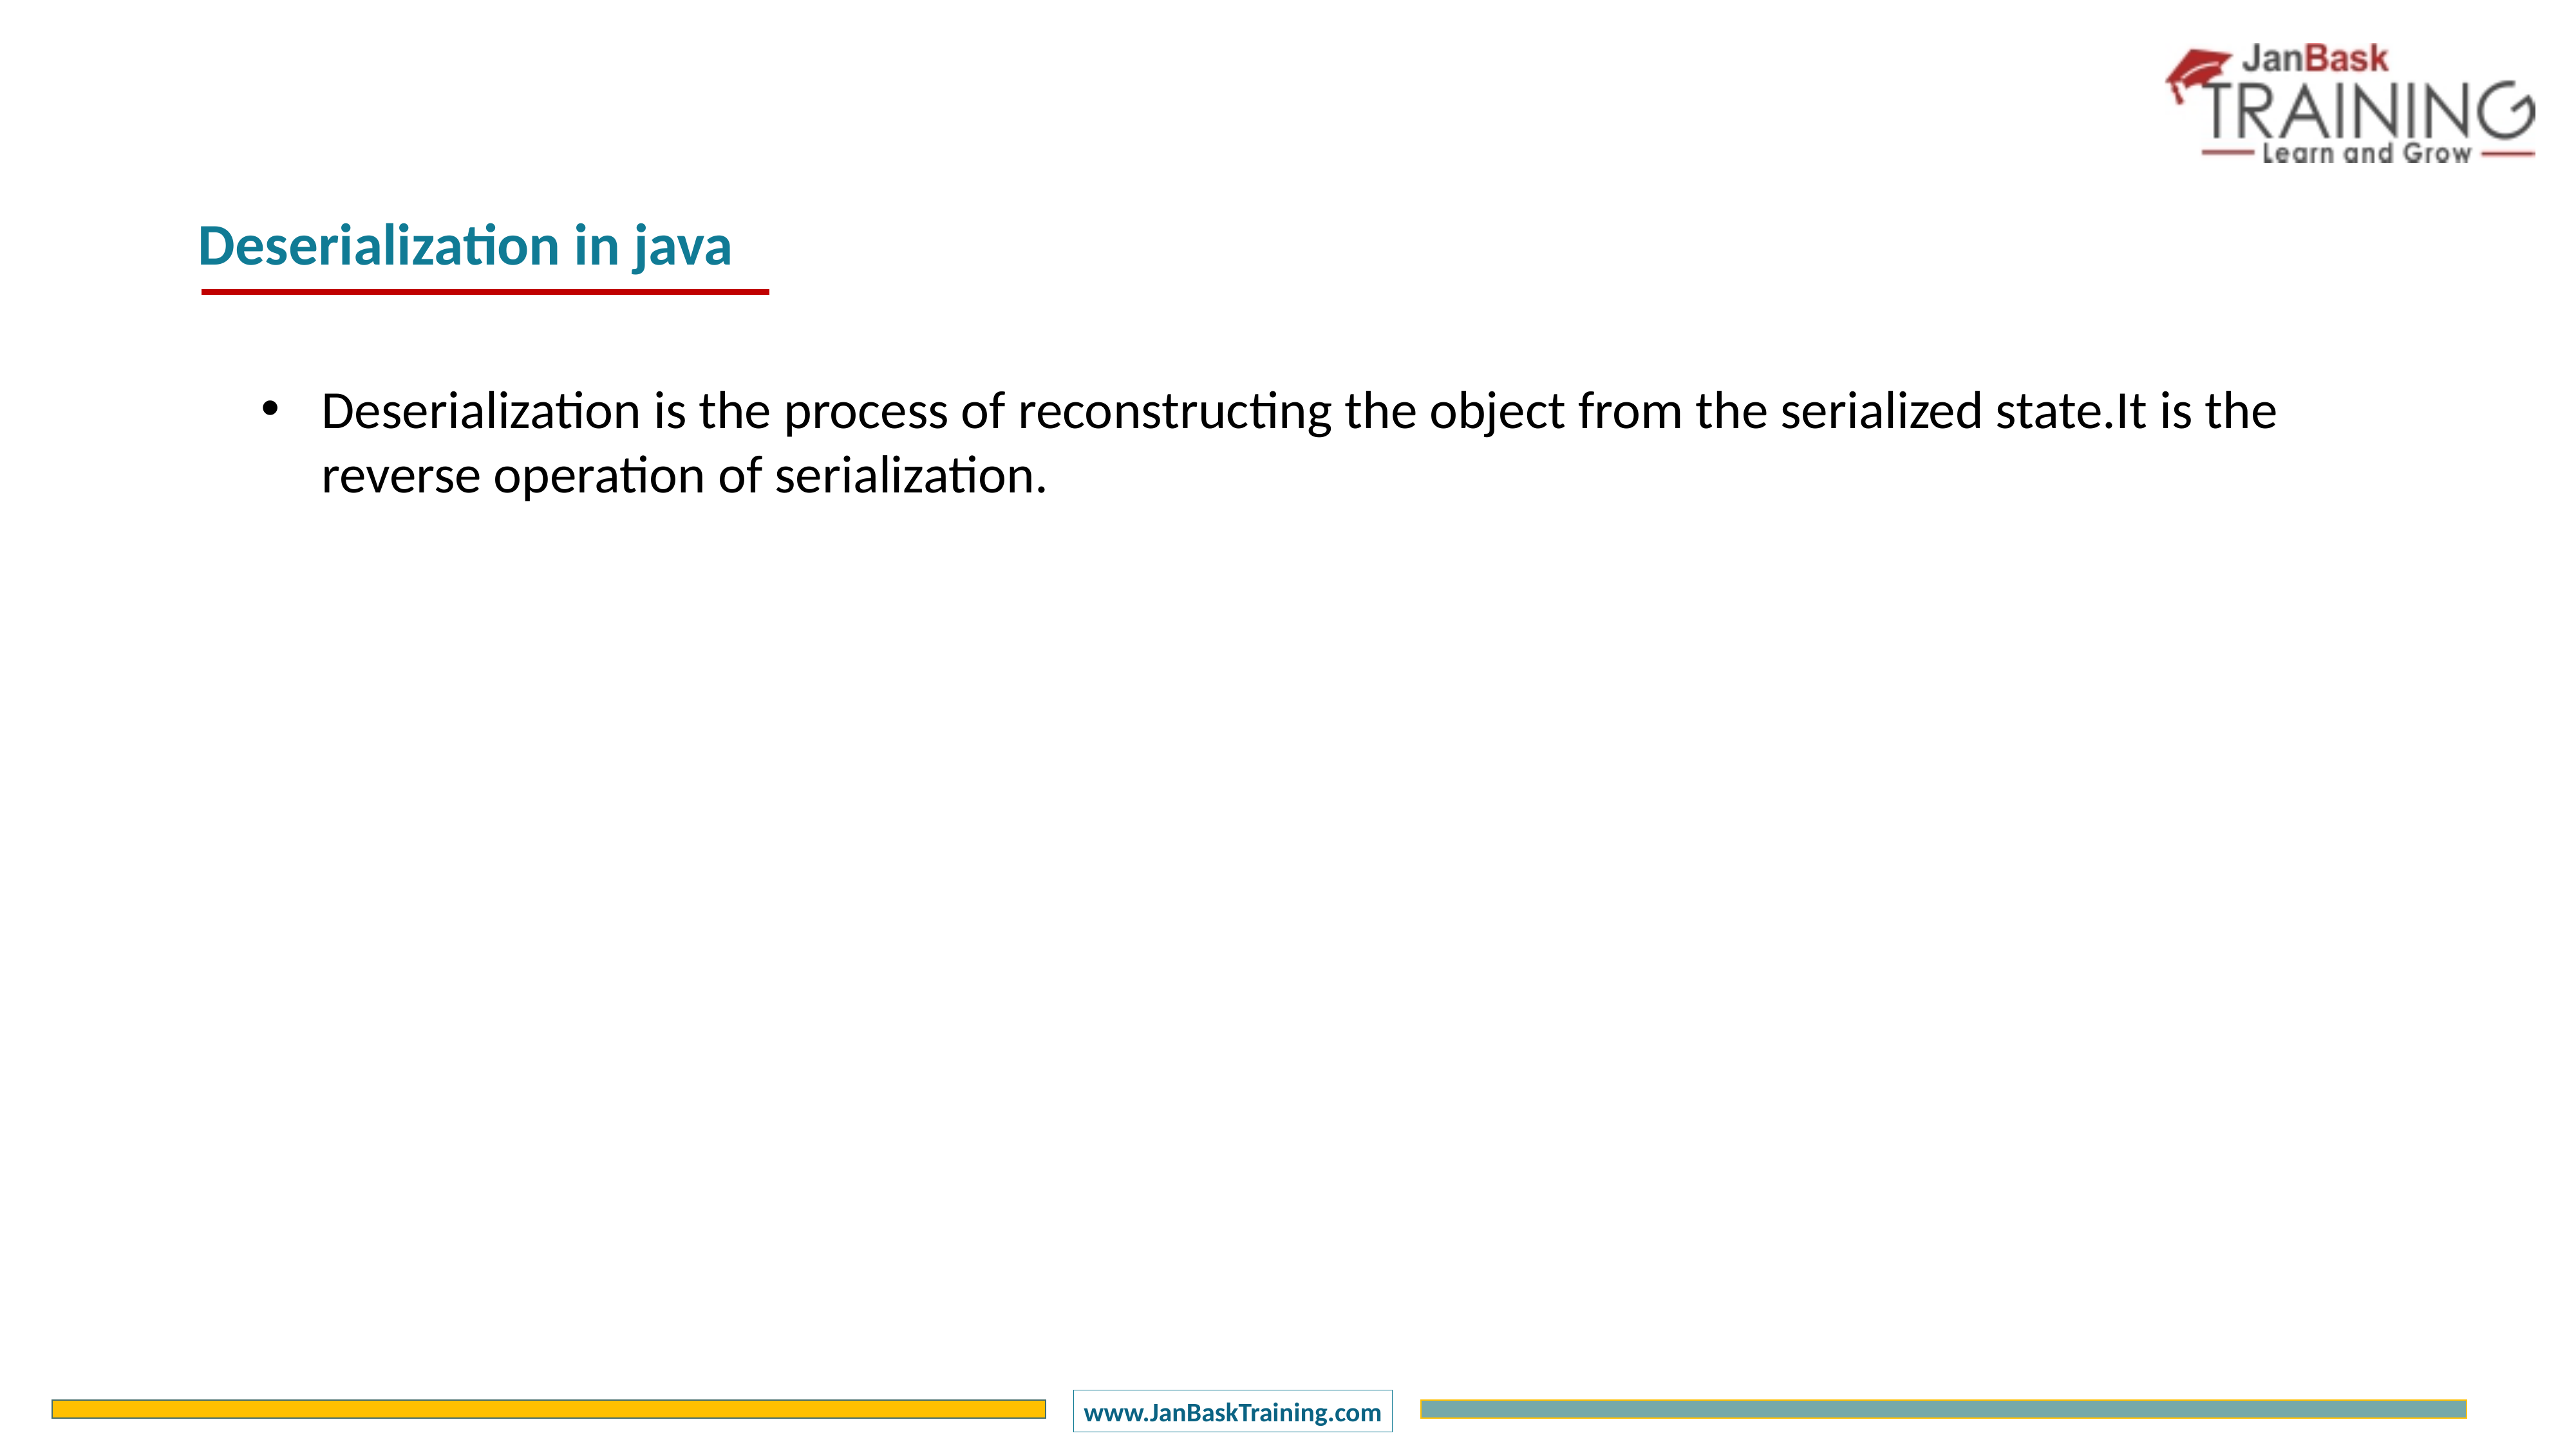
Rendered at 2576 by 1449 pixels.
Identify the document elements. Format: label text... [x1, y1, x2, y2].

text_box Deserialization is the process of reconstructing the object from the serialized state.It is the reverse operation of serialization. [256, 370, 2367, 509]
text_box Deserialization in java [193, 201, 2000, 282]
picture [2165, 43, 2535, 163]
